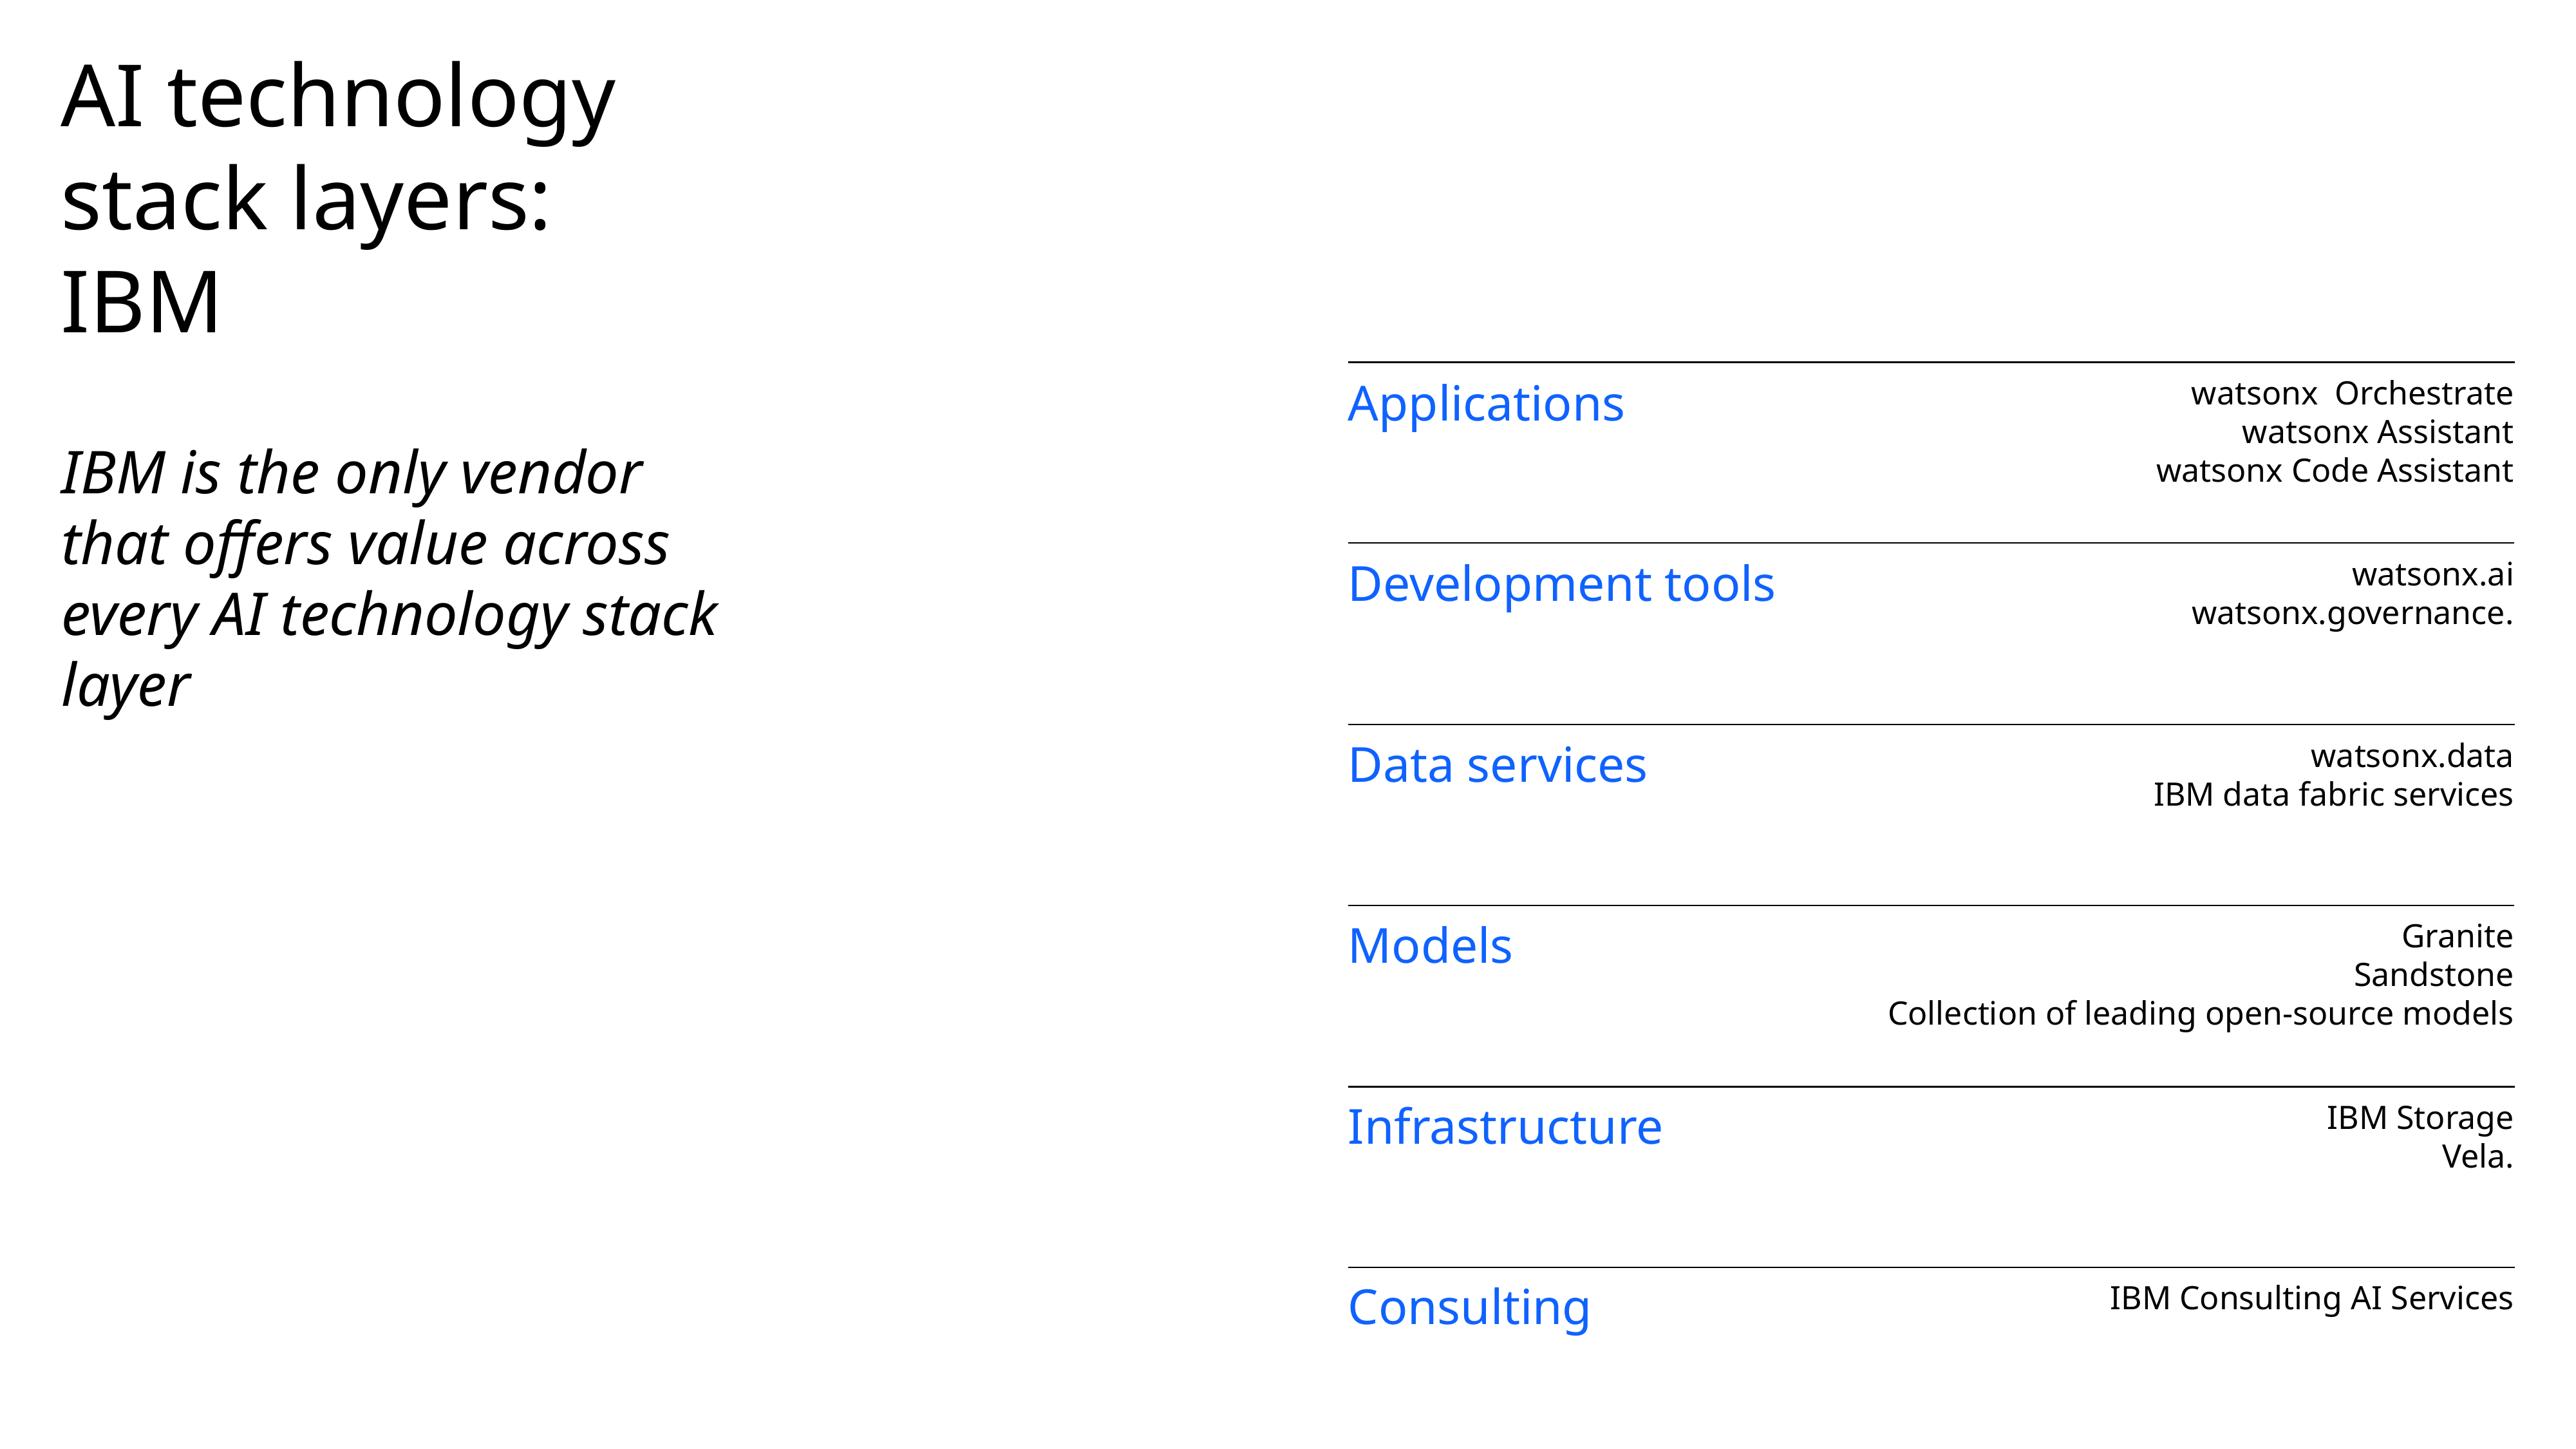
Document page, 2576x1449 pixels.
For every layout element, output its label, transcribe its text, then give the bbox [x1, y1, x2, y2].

text_box Consulting [1348, 1276, 1802, 1335]
text_box Infrastructure [1348, 1095, 1802, 1154]
text_box watsonx.data IBM data fabric services [1931, 735, 2514, 813]
text_box IBM Storage Vela. [1931, 1097, 2514, 1175]
text_box IBM Consulting AI Services [1931, 1278, 2514, 1317]
text_box watsonx Orchestrate watsonx Assistant watsonx Code Assistant [1931, 372, 2514, 489]
text_box Granite Sandstone Collection of leading open-source models [1872, 915, 2514, 1032]
text_box IBM is the only vendor that offers value across every AI technology stack layer [61, 435, 766, 1023]
text_box Data services [1348, 734, 1802, 792]
text_box watsonx.ai watsonx.governance. [1931, 553, 2514, 631]
title AI technology stack layers: IBM [60, 40, 804, 203]
text_box Development tools [1348, 553, 1802, 611]
text_box Models [1348, 914, 1802, 973]
text_box Applications [1348, 372, 1802, 431]
